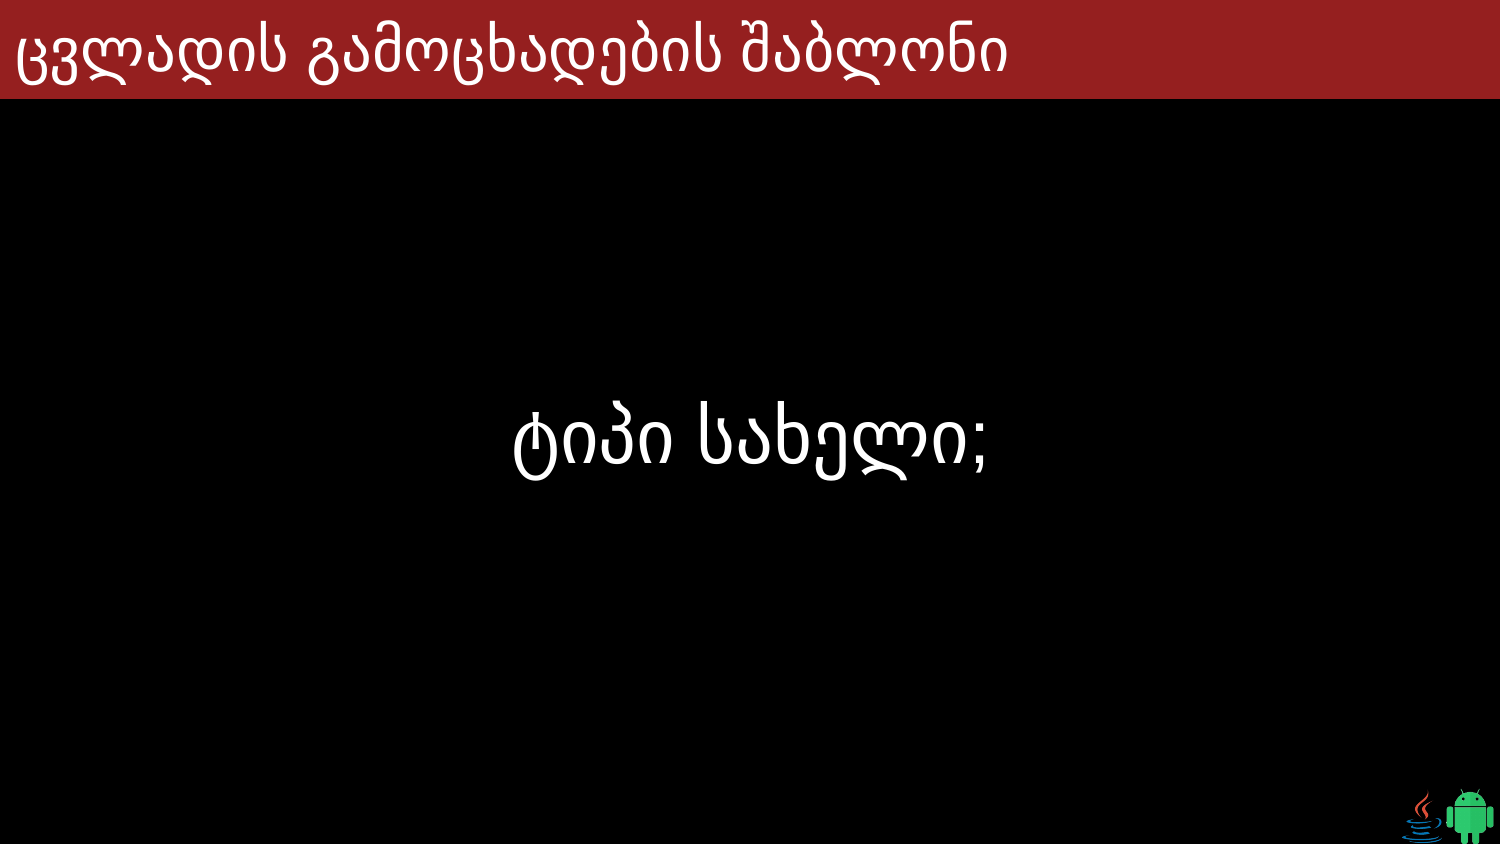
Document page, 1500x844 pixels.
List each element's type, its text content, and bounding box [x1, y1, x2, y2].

subtitle ტიპი სახელი; [21, 283, 1500, 621]
picture [1396, 787, 1494, 844]
title ცვლადის გამოცხადების შაბლონი [0, 0, 1500, 100]
